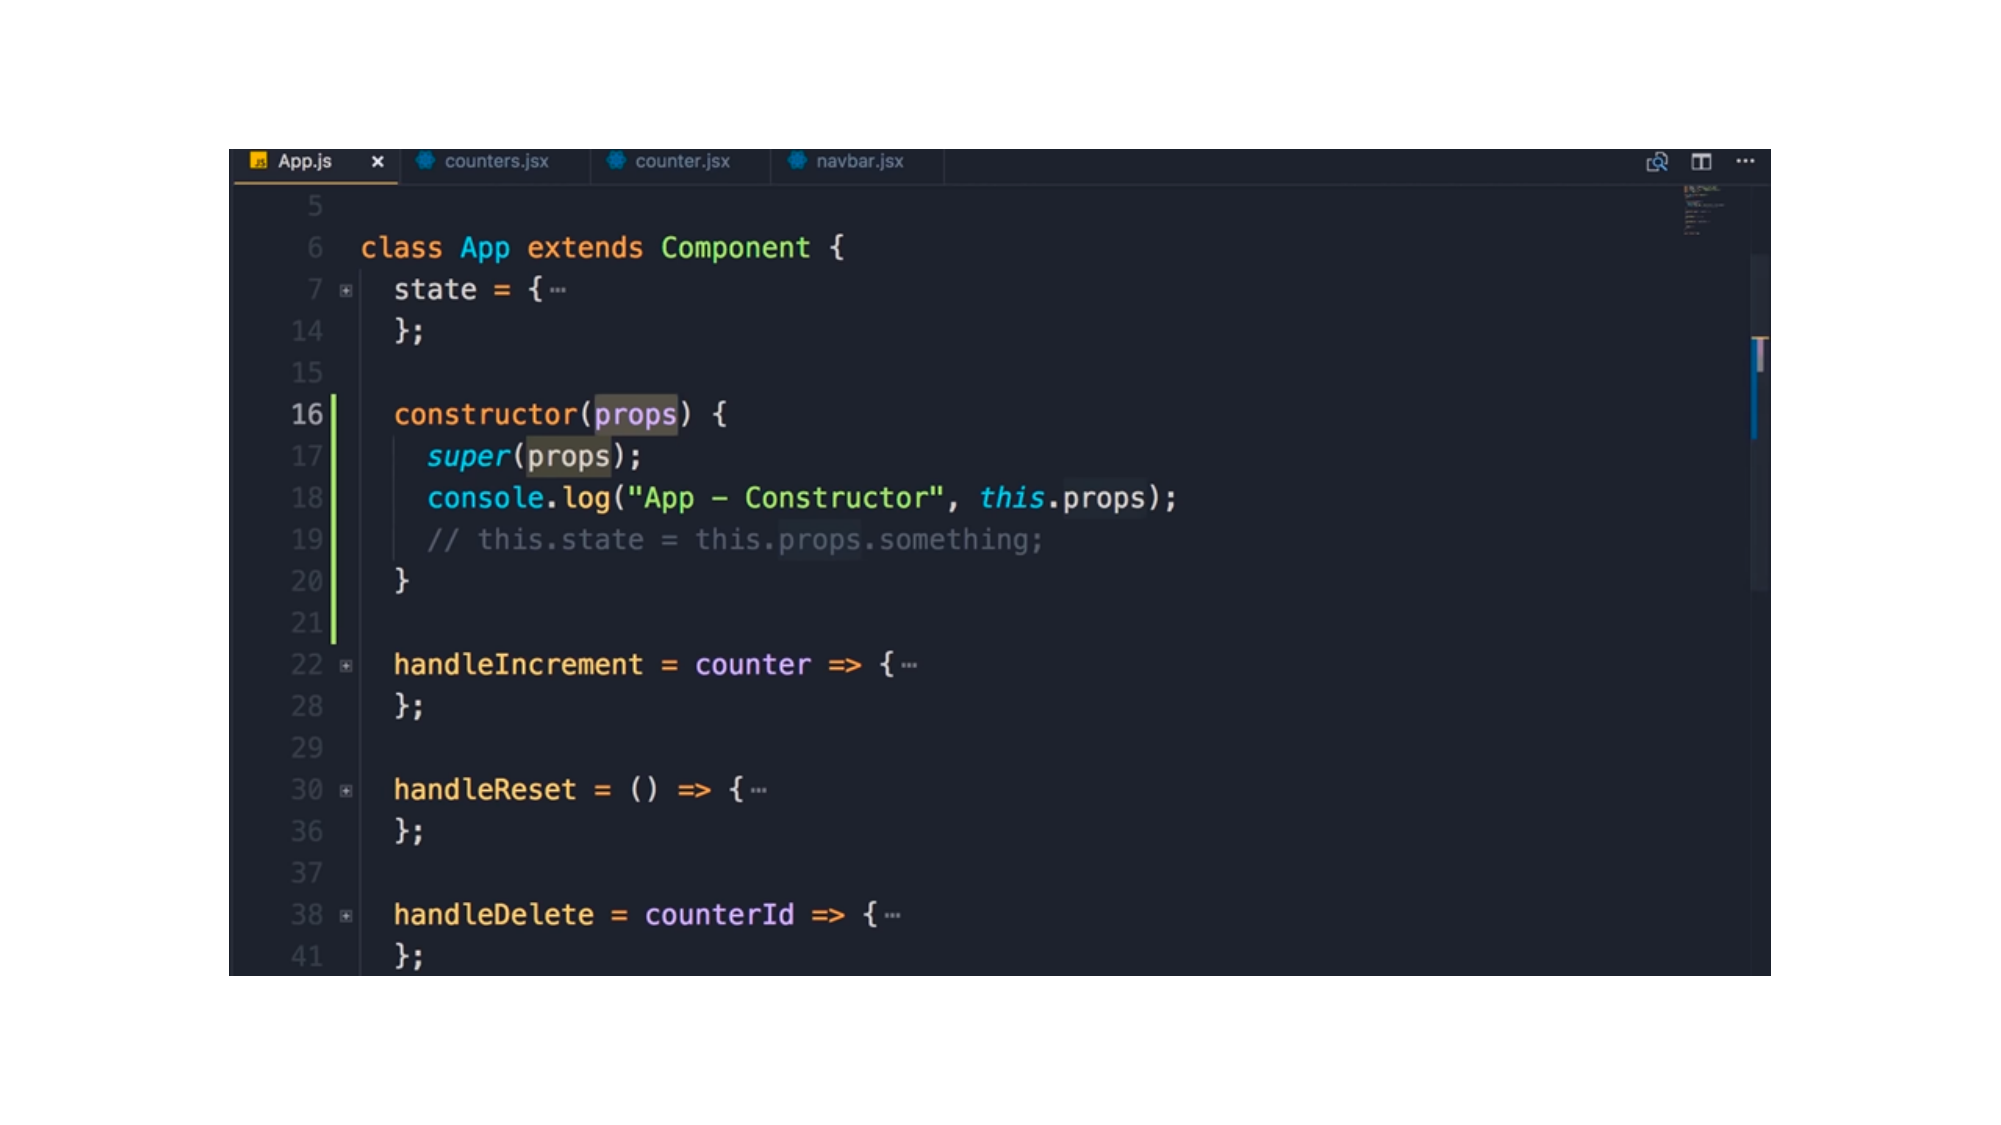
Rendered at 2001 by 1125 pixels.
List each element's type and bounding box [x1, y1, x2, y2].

picture [612, 155, 622, 164]
picture [421, 155, 431, 164]
picture [793, 155, 803, 164]
picture [229, 149, 1771, 976]
